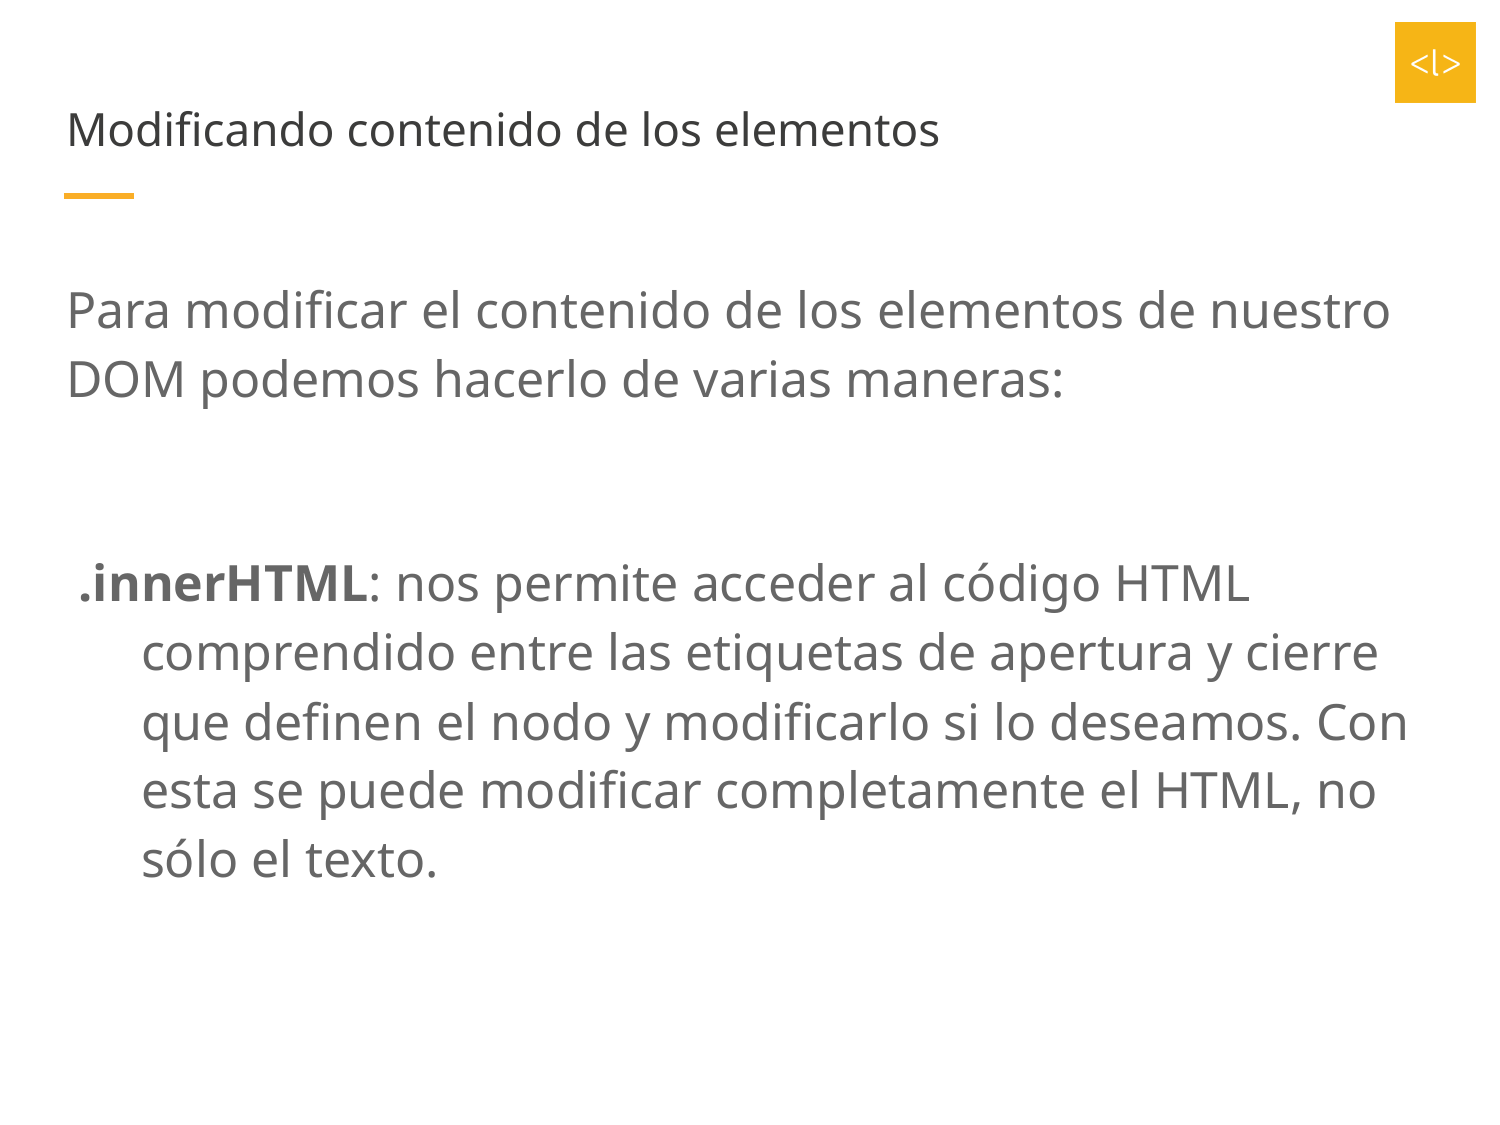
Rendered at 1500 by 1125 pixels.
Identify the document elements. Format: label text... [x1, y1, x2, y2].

picture [1395, 22, 1476, 103]
text_box Modificando contenido de los elementos [51, 85, 1449, 211]
list Para modificar el contenido de los elementos de nuestro DOM podemos hacerlo de varias maneras: .innerHTML: nos permite acceder al código HTML comprendido entre las etiquetas de apertura y cierre que definen el nodo y modificarlo si lo deseamos. Con esta se puede modificar completamente el HTML, no sólo el texto. [51, 254, 1449, 1007]
